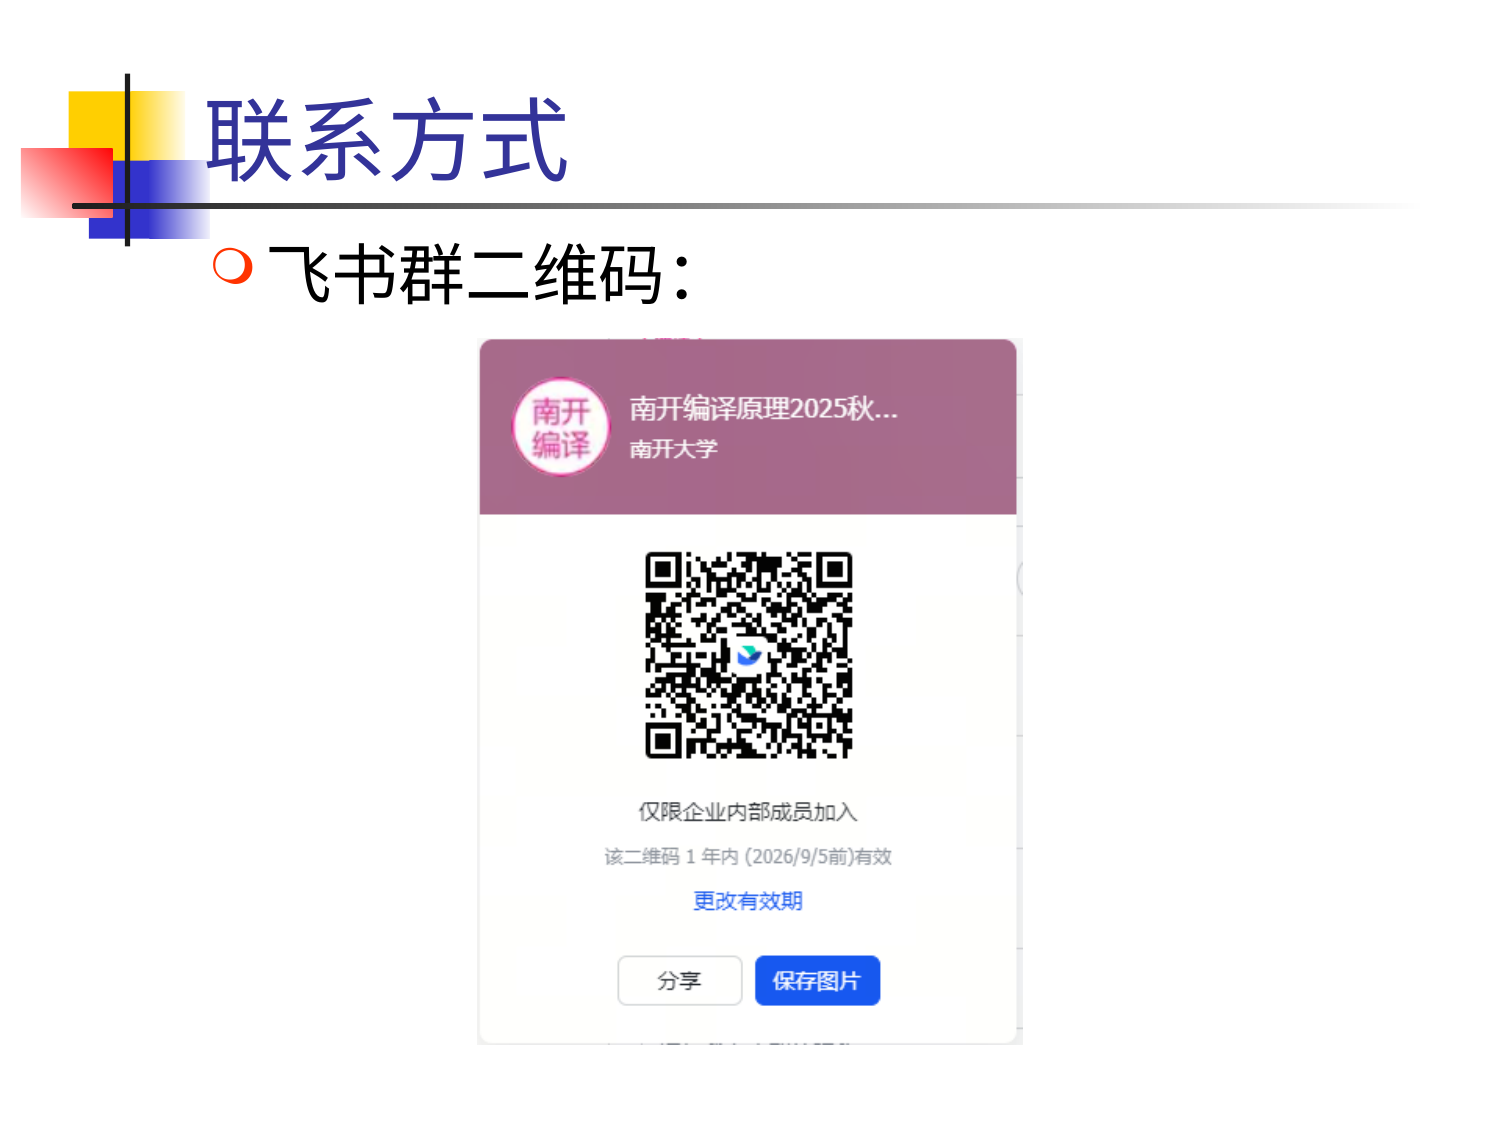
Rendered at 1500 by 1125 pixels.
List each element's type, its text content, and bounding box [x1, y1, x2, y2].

title 联系方式 [188, 12, 1468, 200]
picture [477, 337, 1023, 1045]
list 飞书群二维码： [193, 224, 1469, 1000]
